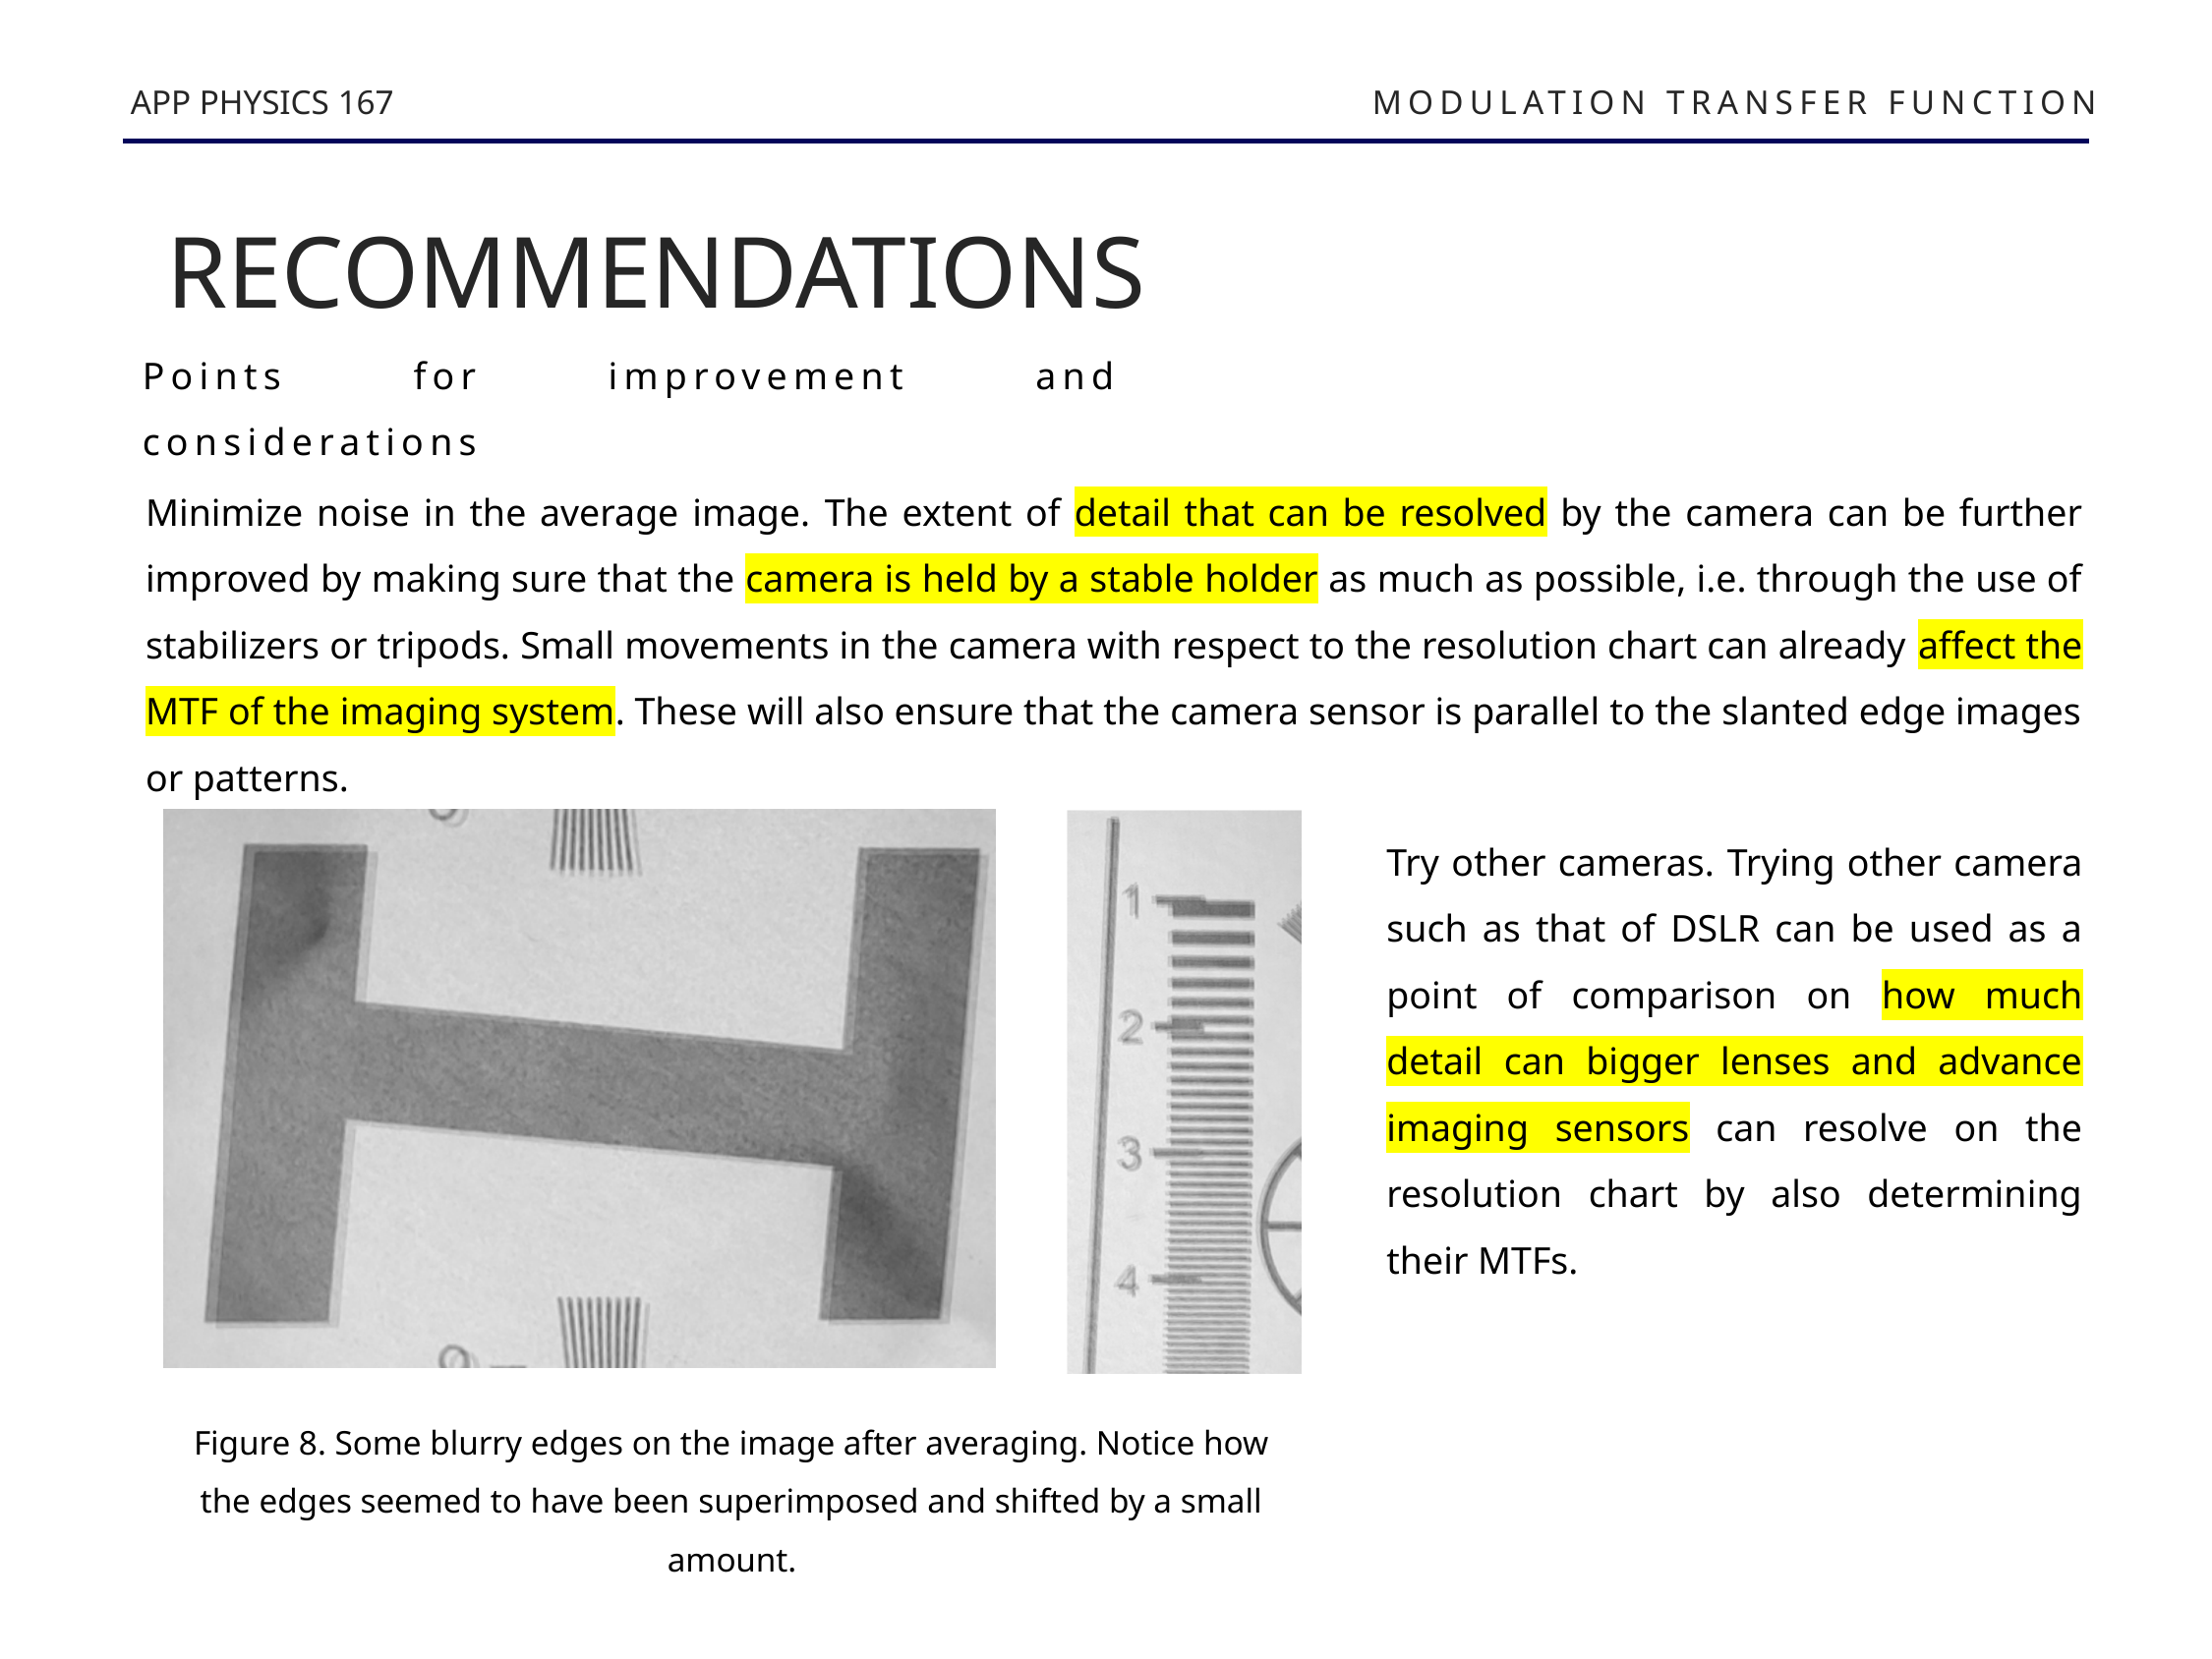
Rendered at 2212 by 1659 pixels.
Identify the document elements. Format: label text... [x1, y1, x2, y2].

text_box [110, 74, 2116, 142]
text_box Try other cameras. Trying other camera such as that of DSLR can be used as a point of comparison on how much detail can bigger lenses and advance imaging sensors can resolve on the resolution chart by also determining their MTFs. [1371, 810, 2098, 1289]
text_box Minimize noise in the average image. The extent of detail that can be resolved by the camera can be further improved by making sure that the camera is held by a stable holder as much as possible, i.e. through the use of stabilizers or tripods. Small movements in the camera with respect to the resolution chart can already affect the MTF of the imaging system. These will also ensure that the camera sensor is parallel to the slanted edge images or patterns. [131, 459, 2098, 807]
text_box Figure 8. Some blurry edges on the image after averaging. Notice how the edges seemed to have been superimposed and shifted by a small amount. [163, 1395, 1302, 1586]
text_box RECOMMENDATIONS [151, 202, 1161, 335]
text_box Points for improvement and considerations [128, 323, 1136, 471]
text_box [162, 809, 1302, 1374]
